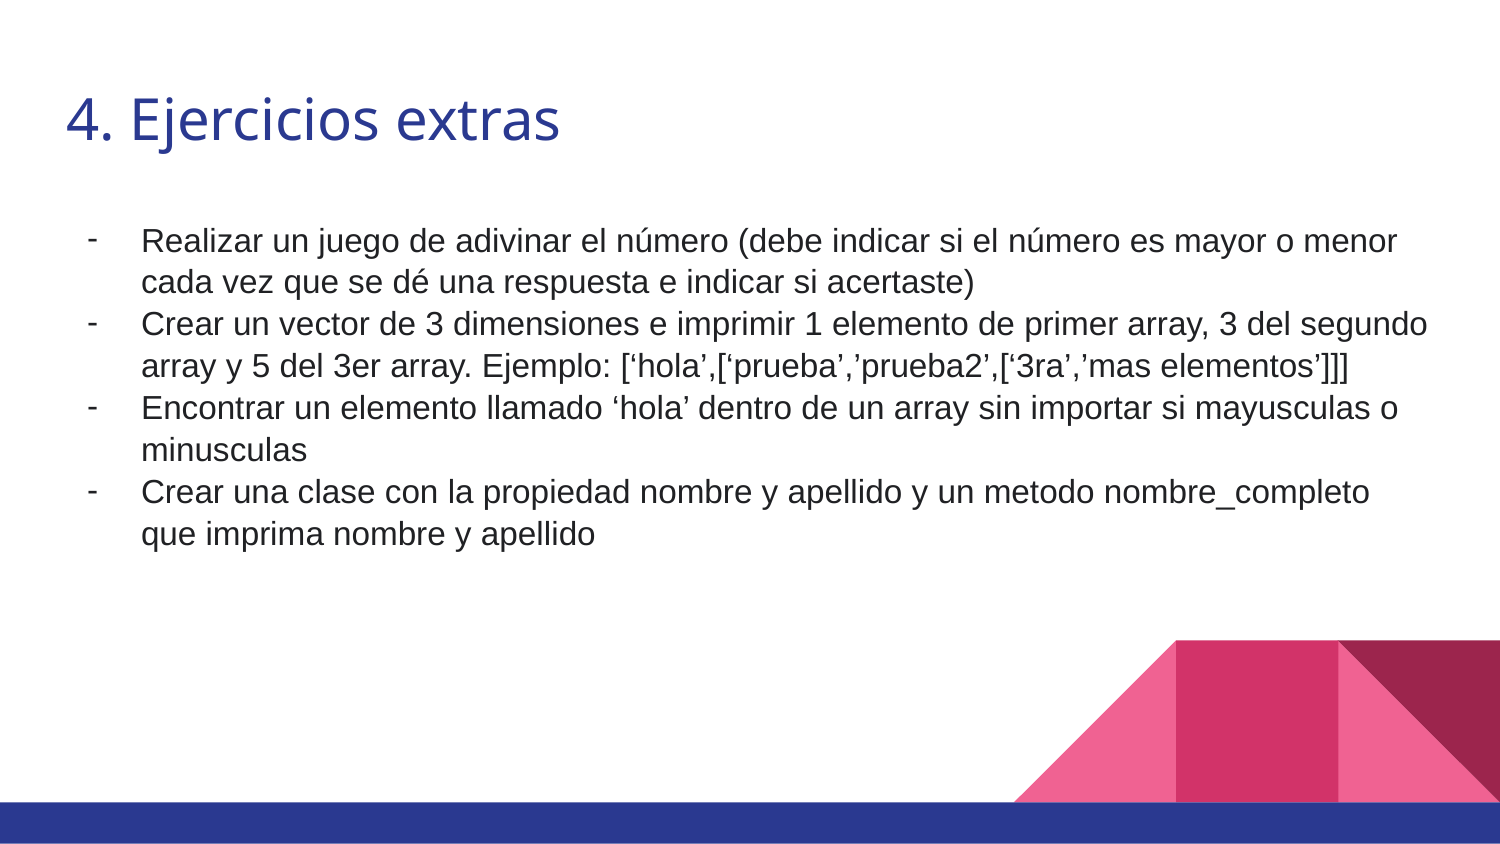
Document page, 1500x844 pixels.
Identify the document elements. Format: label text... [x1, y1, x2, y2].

list Realizar un juego de adivinar el número (debe indicar si el número es mayor o menor cada vez que se dé una respuesta e indicar si acertaste) Crear un vector de 3 dimensiones e imprimir 1 elemento de primer array, 3 del segundo array y 5 del 3er array. Ejemplo: [‘hola’,[‘prueba’,’prueba2’,[‘3ra’,’mas elementos’]]] Encontrar un elemento llamado ‘hola’ dentro de un array sin importar si mayusculas o minusculas Crear una clase con la propiedad nombre y apellido y un metodo nombre_completo que imprima nombre y apellido [51, 201, 1449, 782]
title 4. Ejercicios extras [51, 67, 1449, 167]
